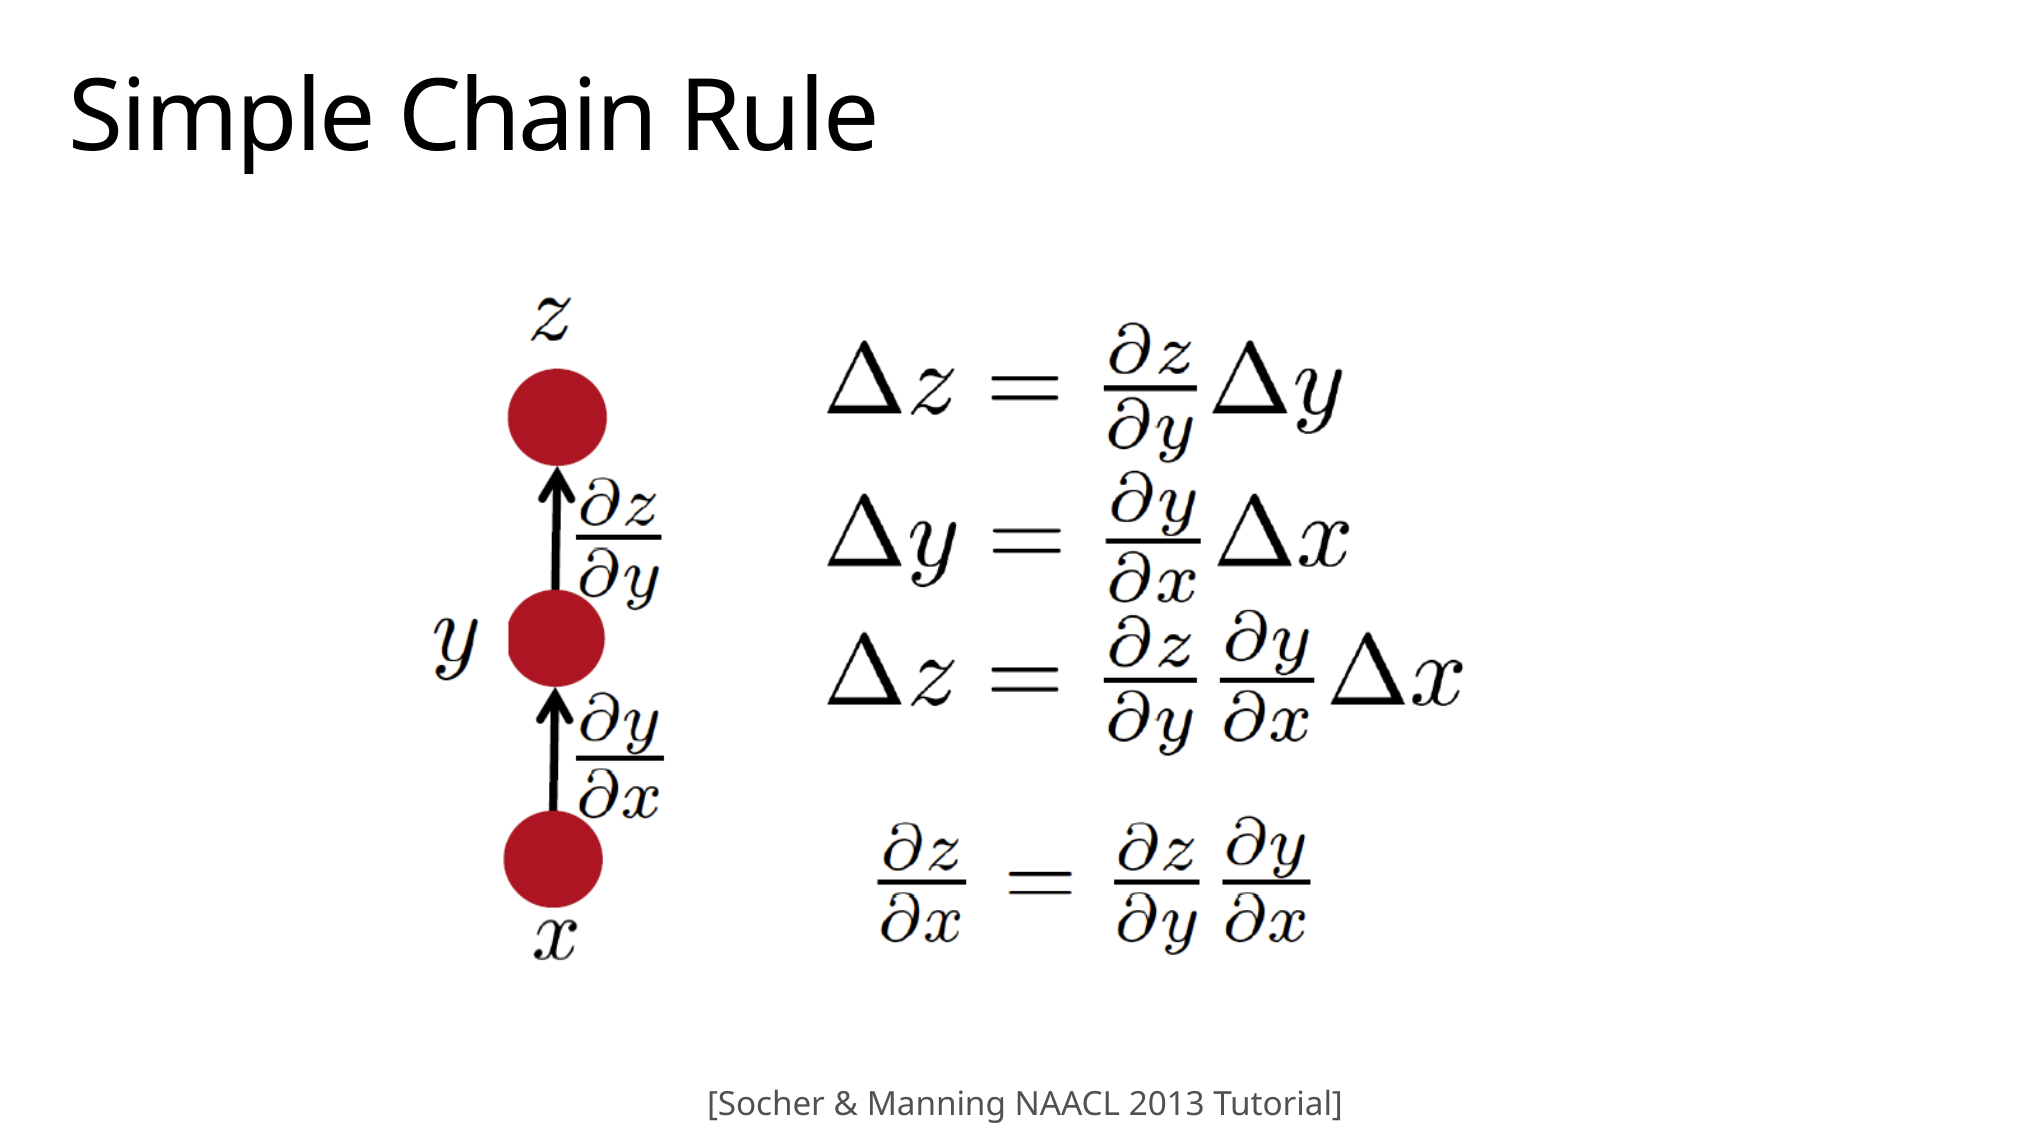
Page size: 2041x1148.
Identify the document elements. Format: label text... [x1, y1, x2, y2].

text_box [Socher & Manning NAACL 2013 Tutorial] [11, 1074, 2041, 1130]
picture [404, 273, 1498, 1001]
title Simple Chain Rule [45, 48, 1996, 200]
